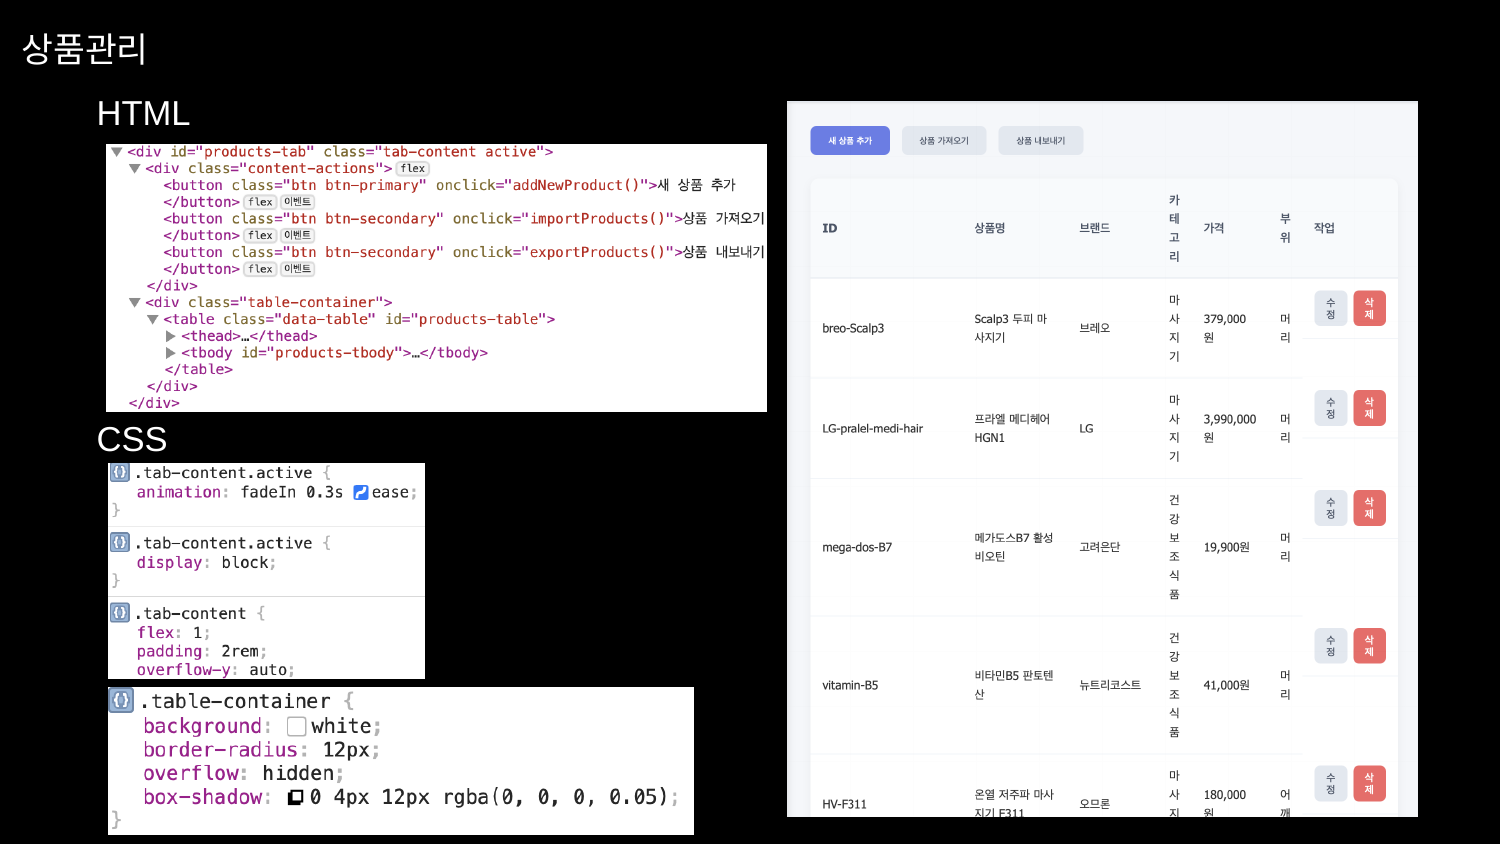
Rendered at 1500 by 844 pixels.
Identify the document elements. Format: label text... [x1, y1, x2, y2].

picture [787, 101, 1418, 817]
text_box HTML [82, 77, 459, 118]
picture [107, 686, 694, 835]
text_box CSS [82, 403, 459, 445]
picture [106, 143, 767, 412]
picture [107, 462, 425, 679]
text_box 상품관리 [7, 14, 384, 56]
